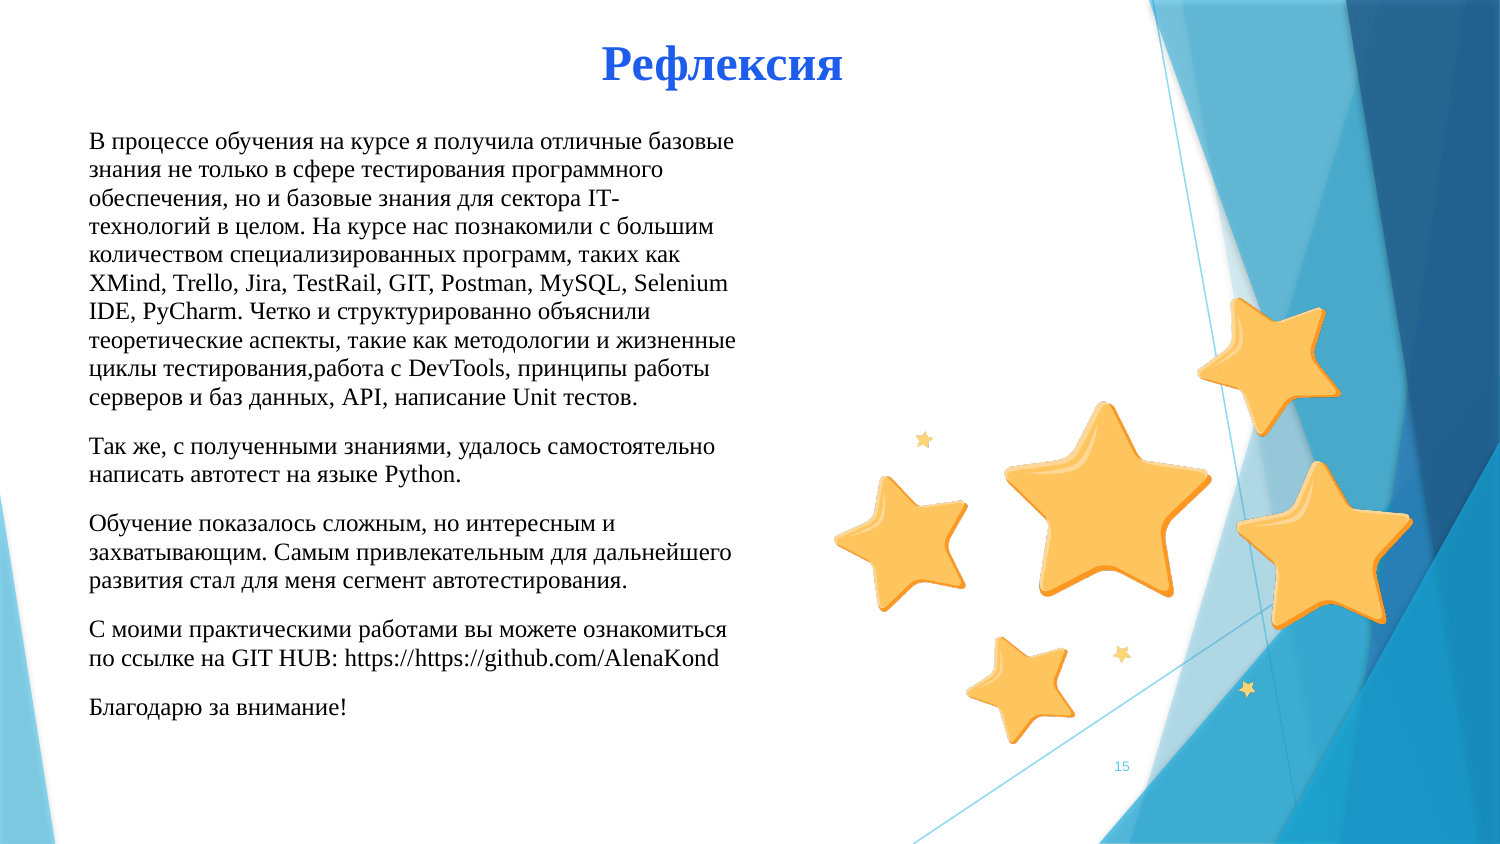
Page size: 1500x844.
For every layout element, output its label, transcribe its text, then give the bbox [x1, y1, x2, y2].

slide_number 15 [1056, 752, 1141, 789]
picture [833, 298, 1413, 744]
text_box В процессе обучения на курсе я получила отличные базовые знания не только в сфере тестирования программного обеспечения, но и базовые знания для сектора IT-технологий в целом. На курсе нас познакомили с большим количеством специализированных программ, таких как XMind, Trello, Jira, TestRail, GIT, Postman, MySQL, Selenium IDE, PyCharm. Четко и структурированно объяснили теоретические аспекты, такие как методологии и жизненные циклы тестирования,работа с DevTools, принципы работы серверов и баз данных, API, написание Unit тестов. Так же, с полученными знаниями, удалось самостоятельно написать автотест на языке Python. Обучение показалось сложным, но интересным и захватывающим. Самым привлекательным для дальнейшего развития стал для меня сегмент автотестирования. С моими практическими работами вы можете ознакомиться по ссылке на GIT HUB: https://https://github.com/AlenaKond Благодарю за внимание! [73, 119, 757, 789]
text_box Рефлексия [590, 31, 910, 101]
